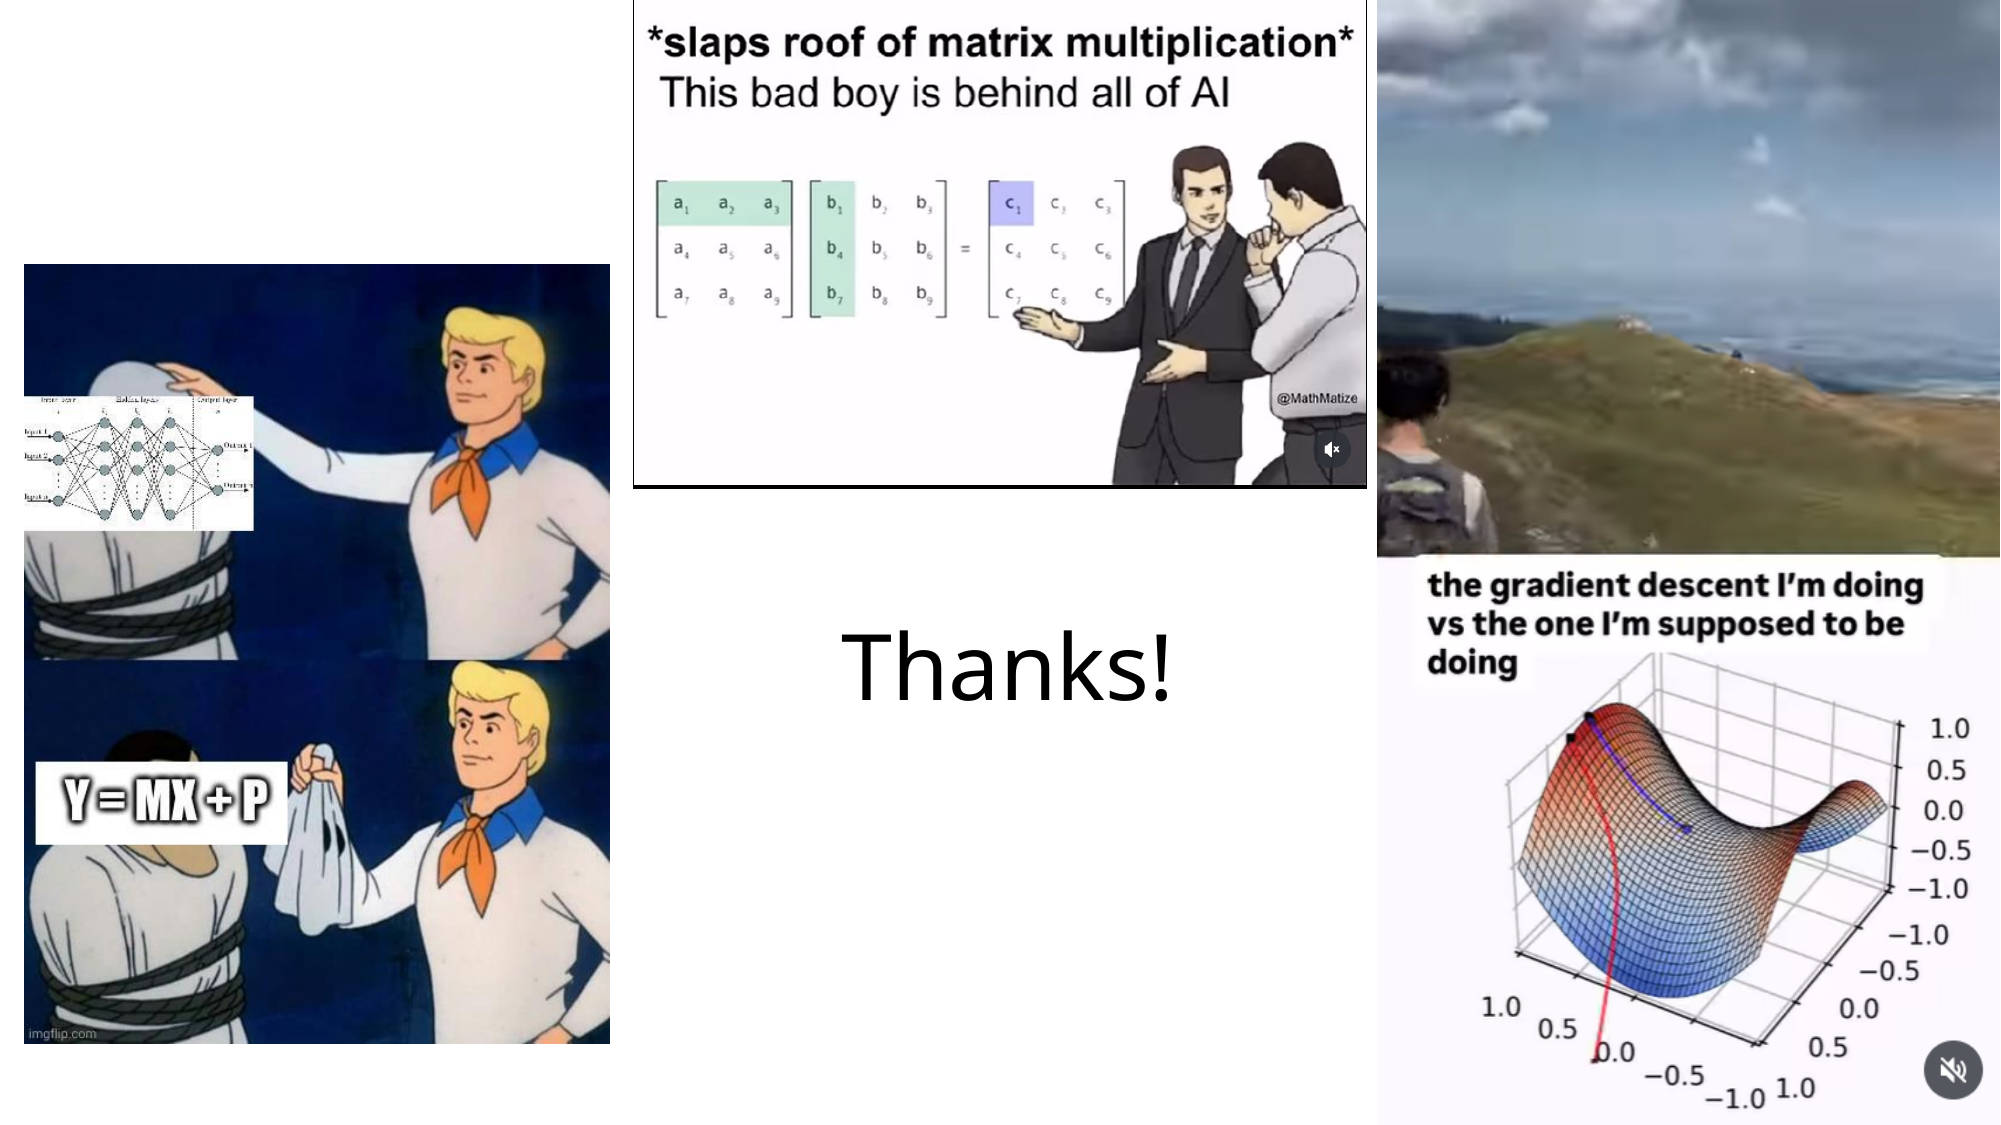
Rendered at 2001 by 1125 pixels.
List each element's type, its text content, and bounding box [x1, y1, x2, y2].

picture [24, 264, 610, 1045]
picture [1376, 0, 2000, 1125]
title Thanks! [826, 562, 1371, 780]
picture [633, 0, 1367, 489]
